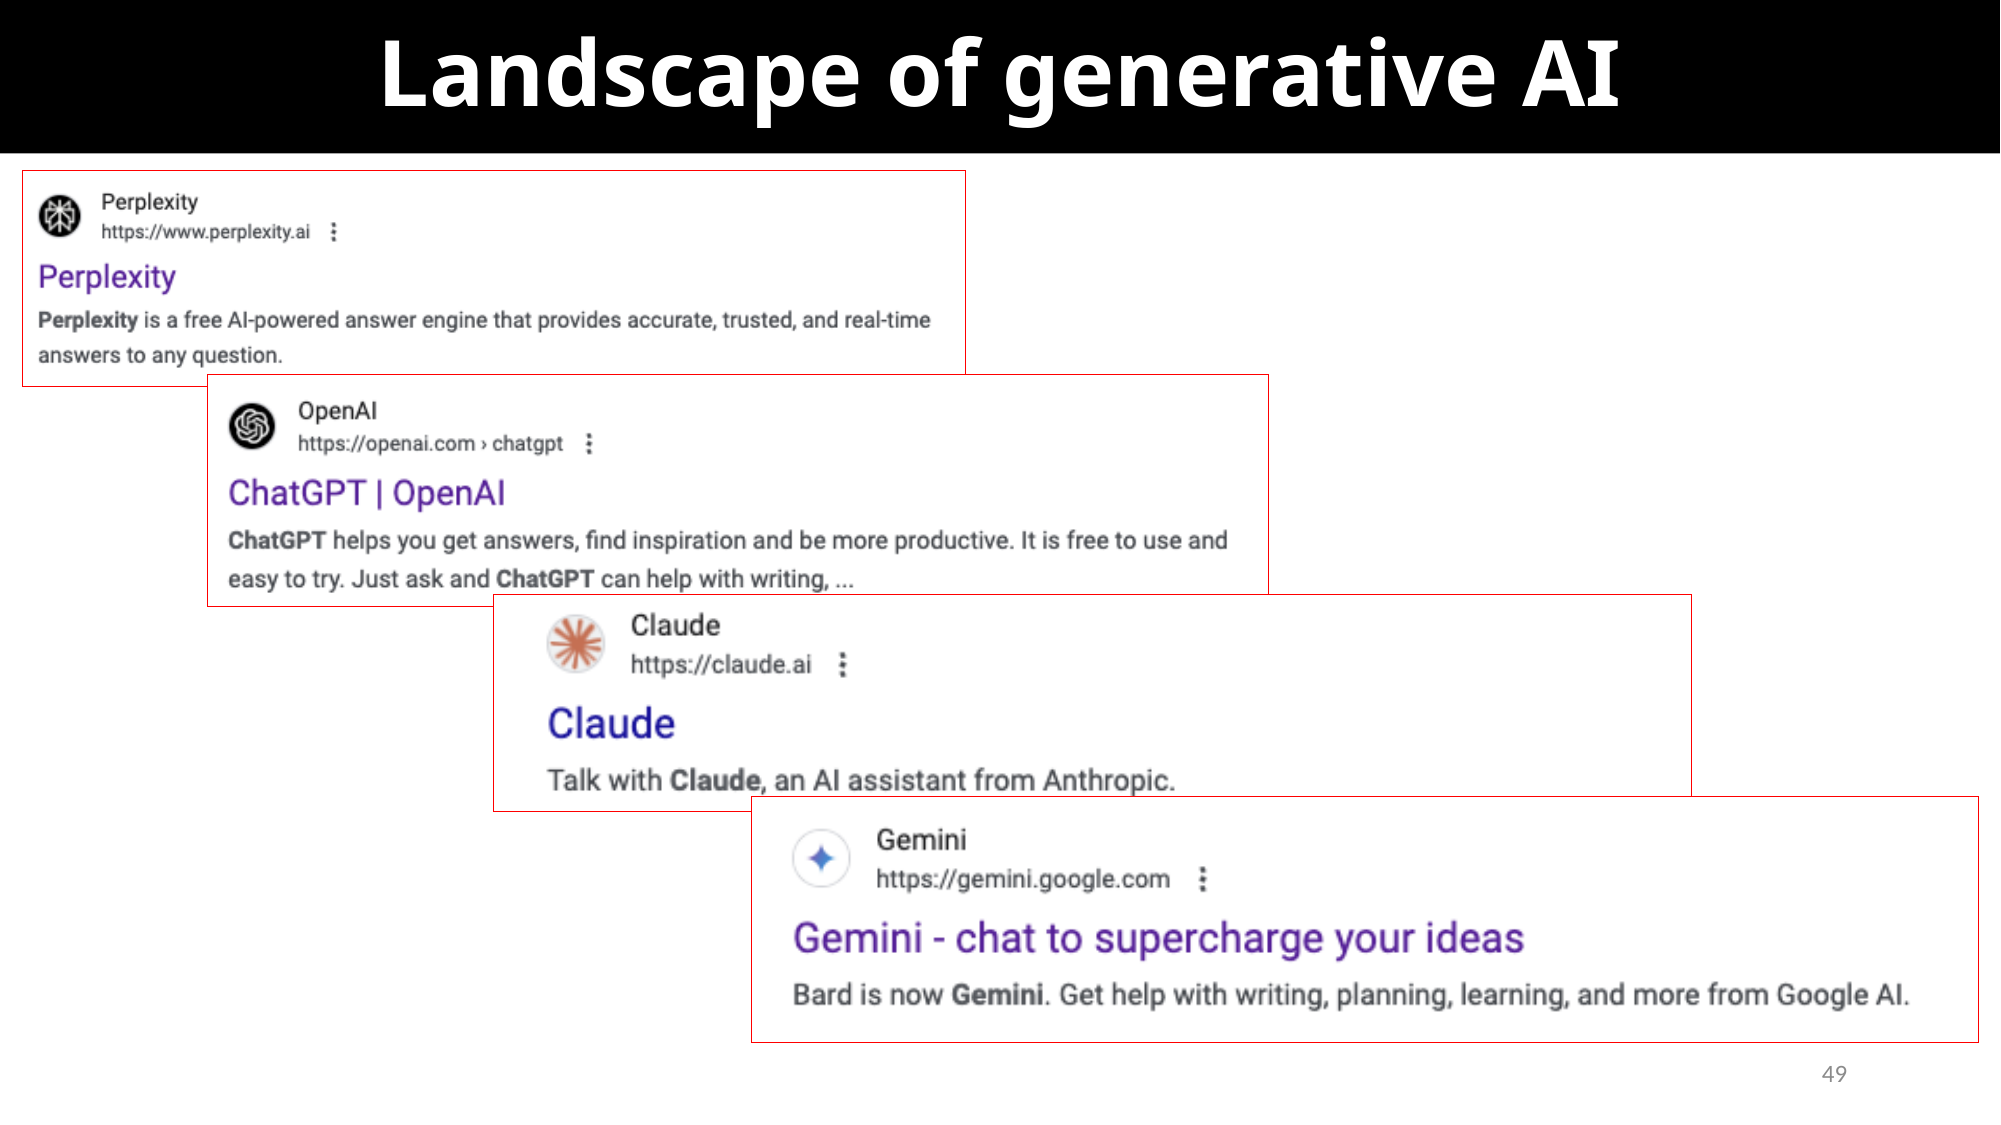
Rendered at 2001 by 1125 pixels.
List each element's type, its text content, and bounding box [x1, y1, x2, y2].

picture [22, 170, 1979, 1043]
slide_number 49 [1412, 1043, 1863, 1103]
title Landscape of generative AI [0, 0, 2000, 154]
